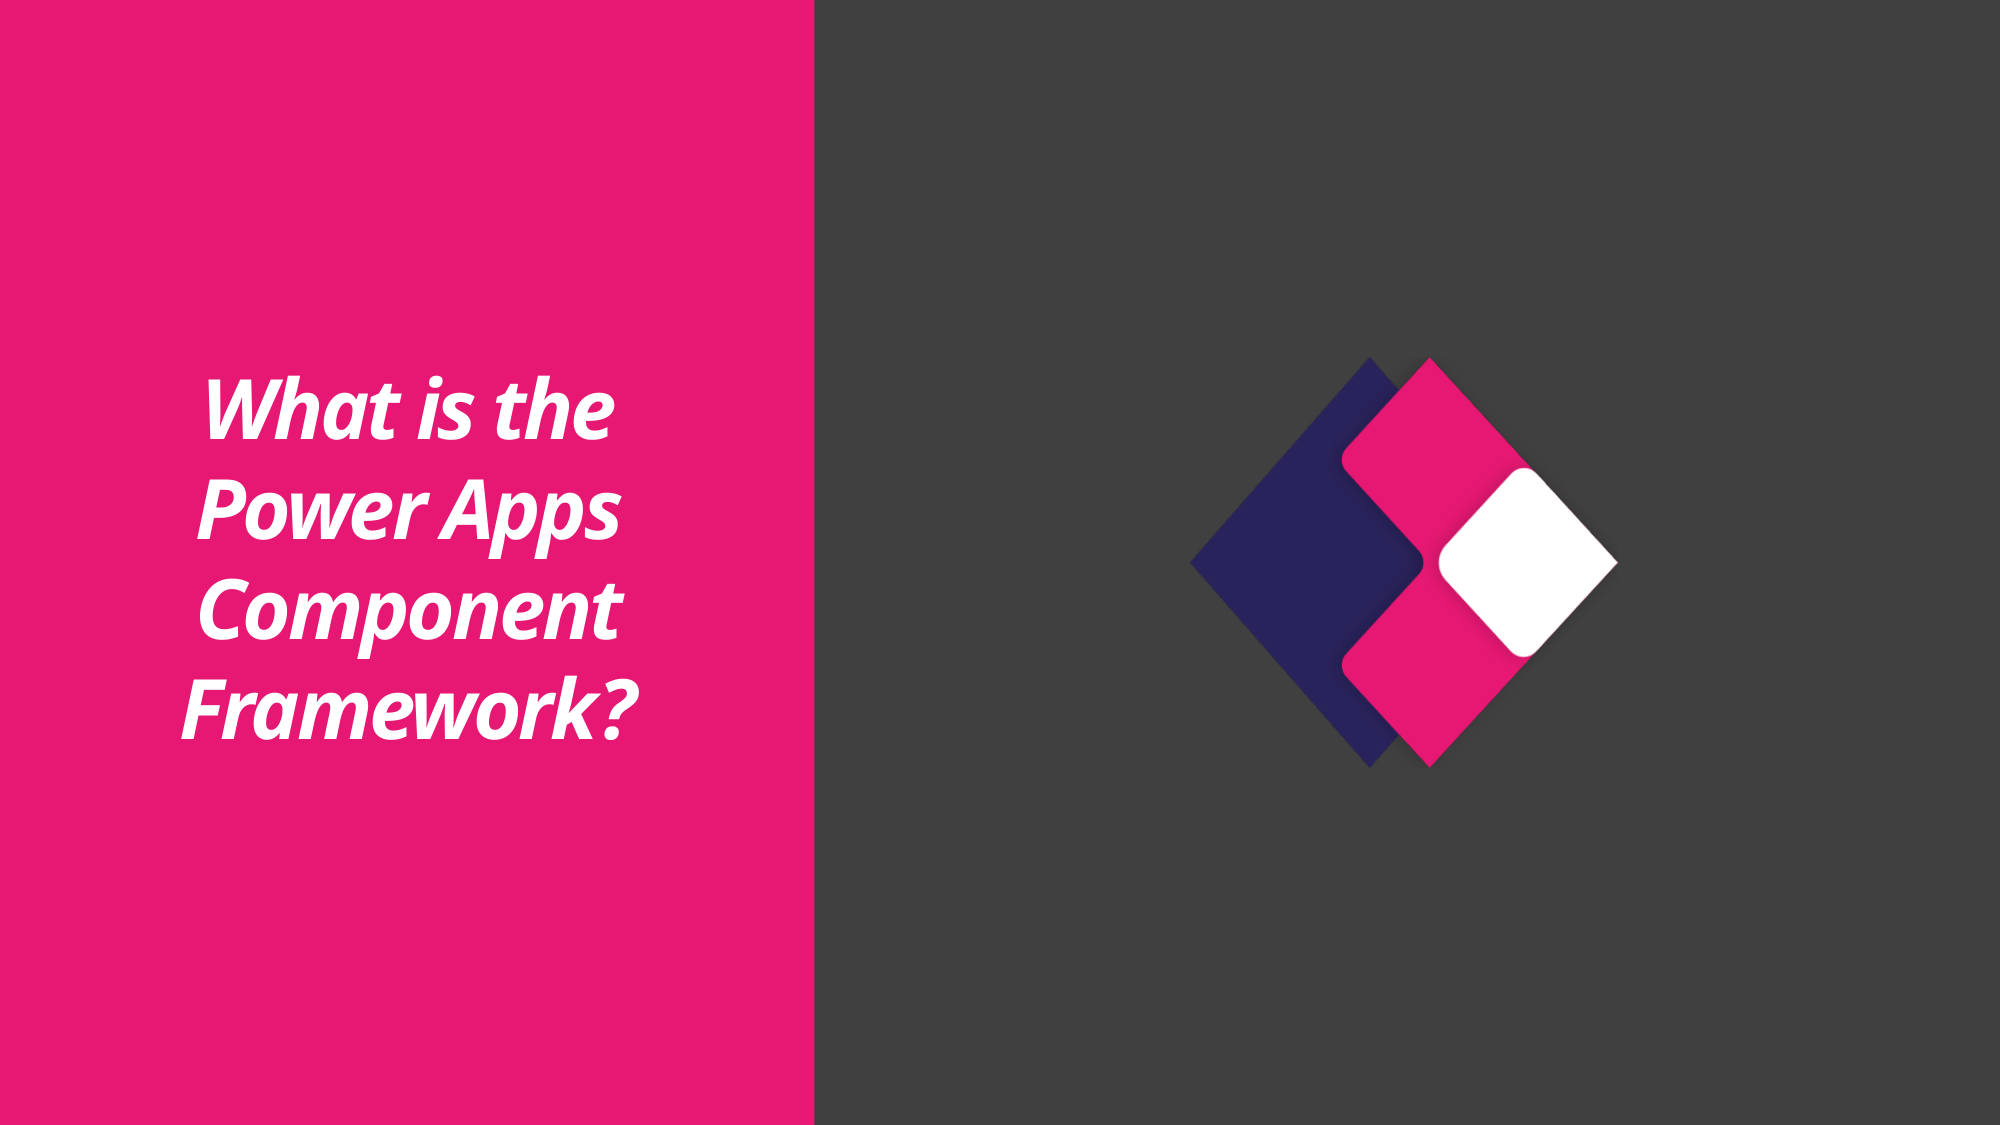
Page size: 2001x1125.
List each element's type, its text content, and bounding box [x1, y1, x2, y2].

picture [1190, 357, 1618, 768]
text_box What is the Power Apps Component Framework? [73, 349, 743, 764]
